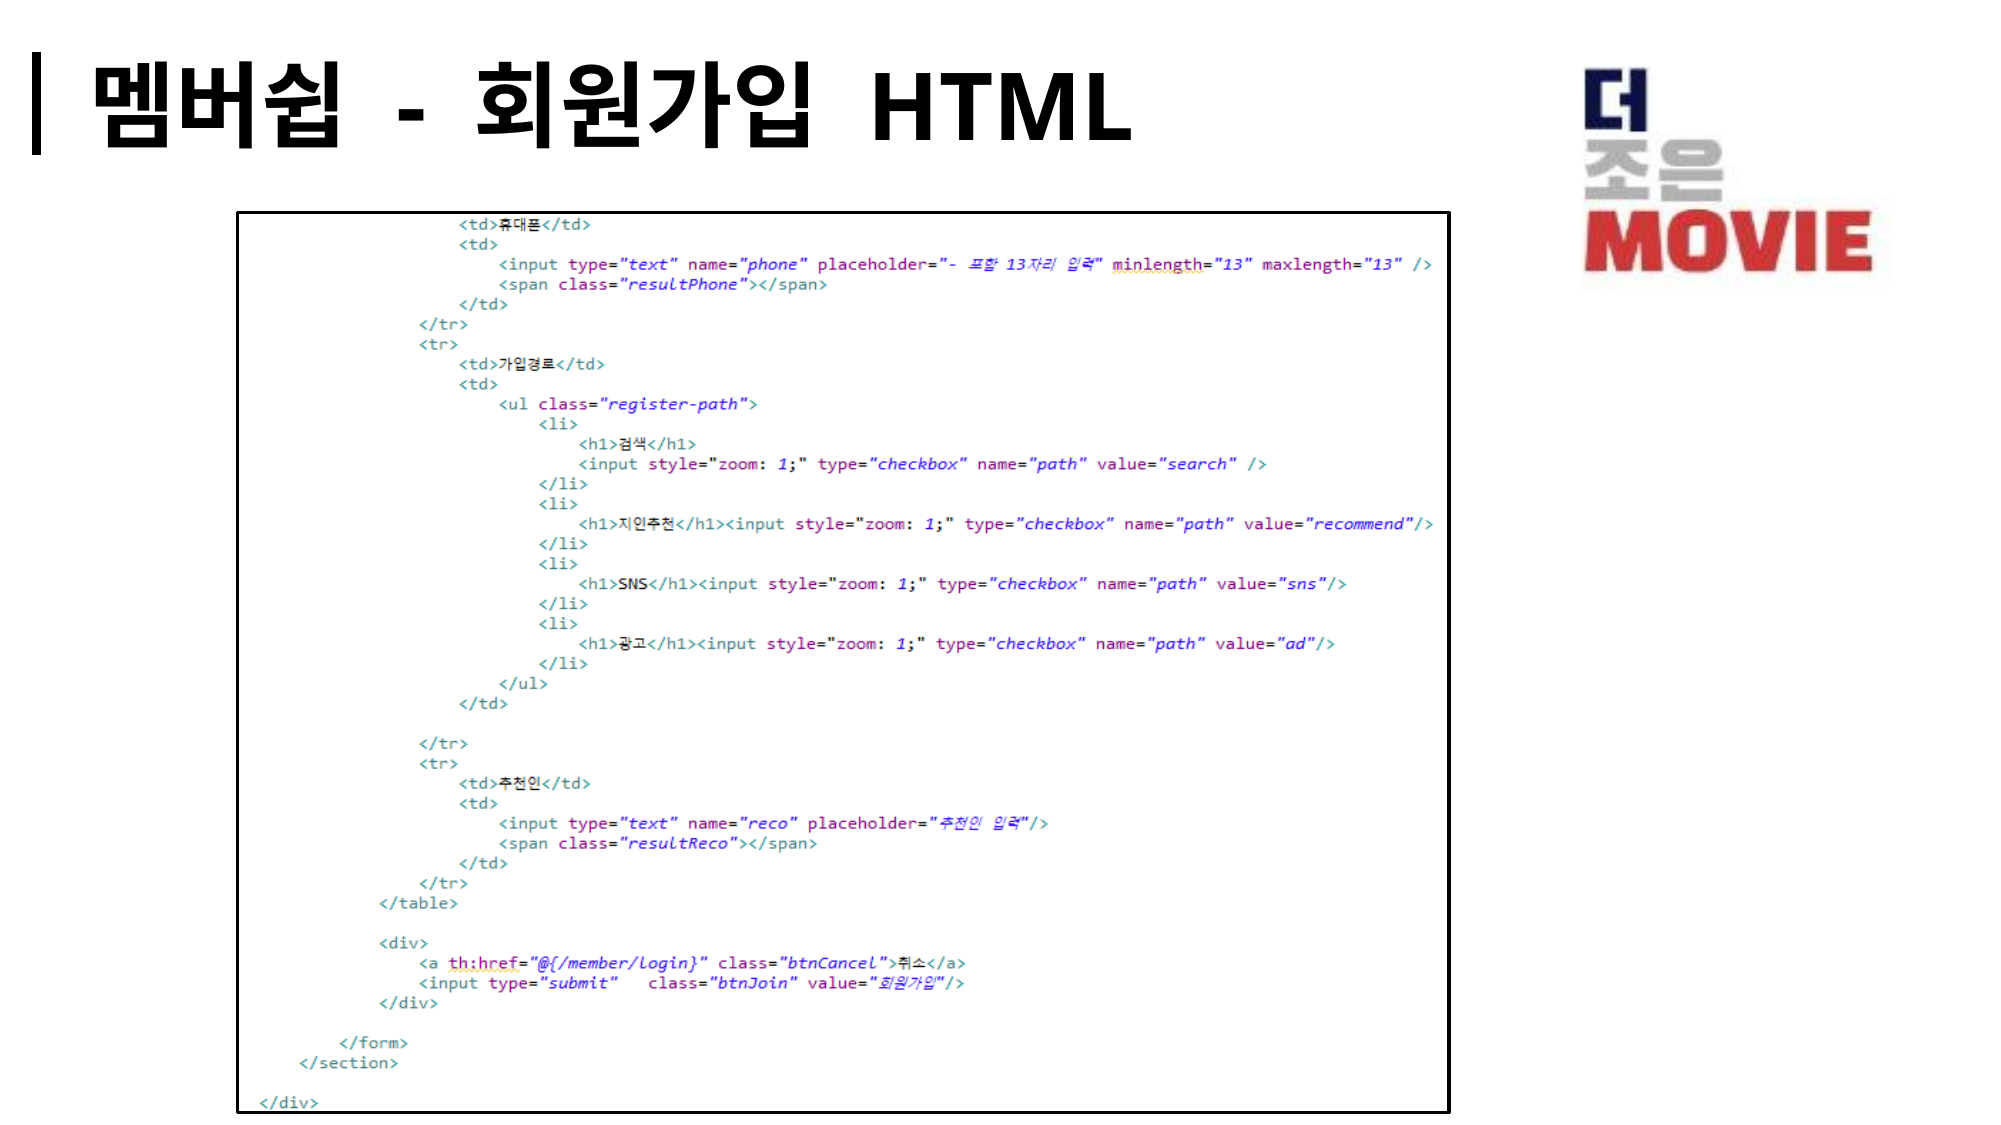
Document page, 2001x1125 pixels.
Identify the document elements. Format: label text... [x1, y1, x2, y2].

picture [1566, 54, 1891, 290]
text_box 멤버쉽 - 회원가입 HTML [74, 39, 1613, 167]
picture [238, 213, 1448, 1112]
